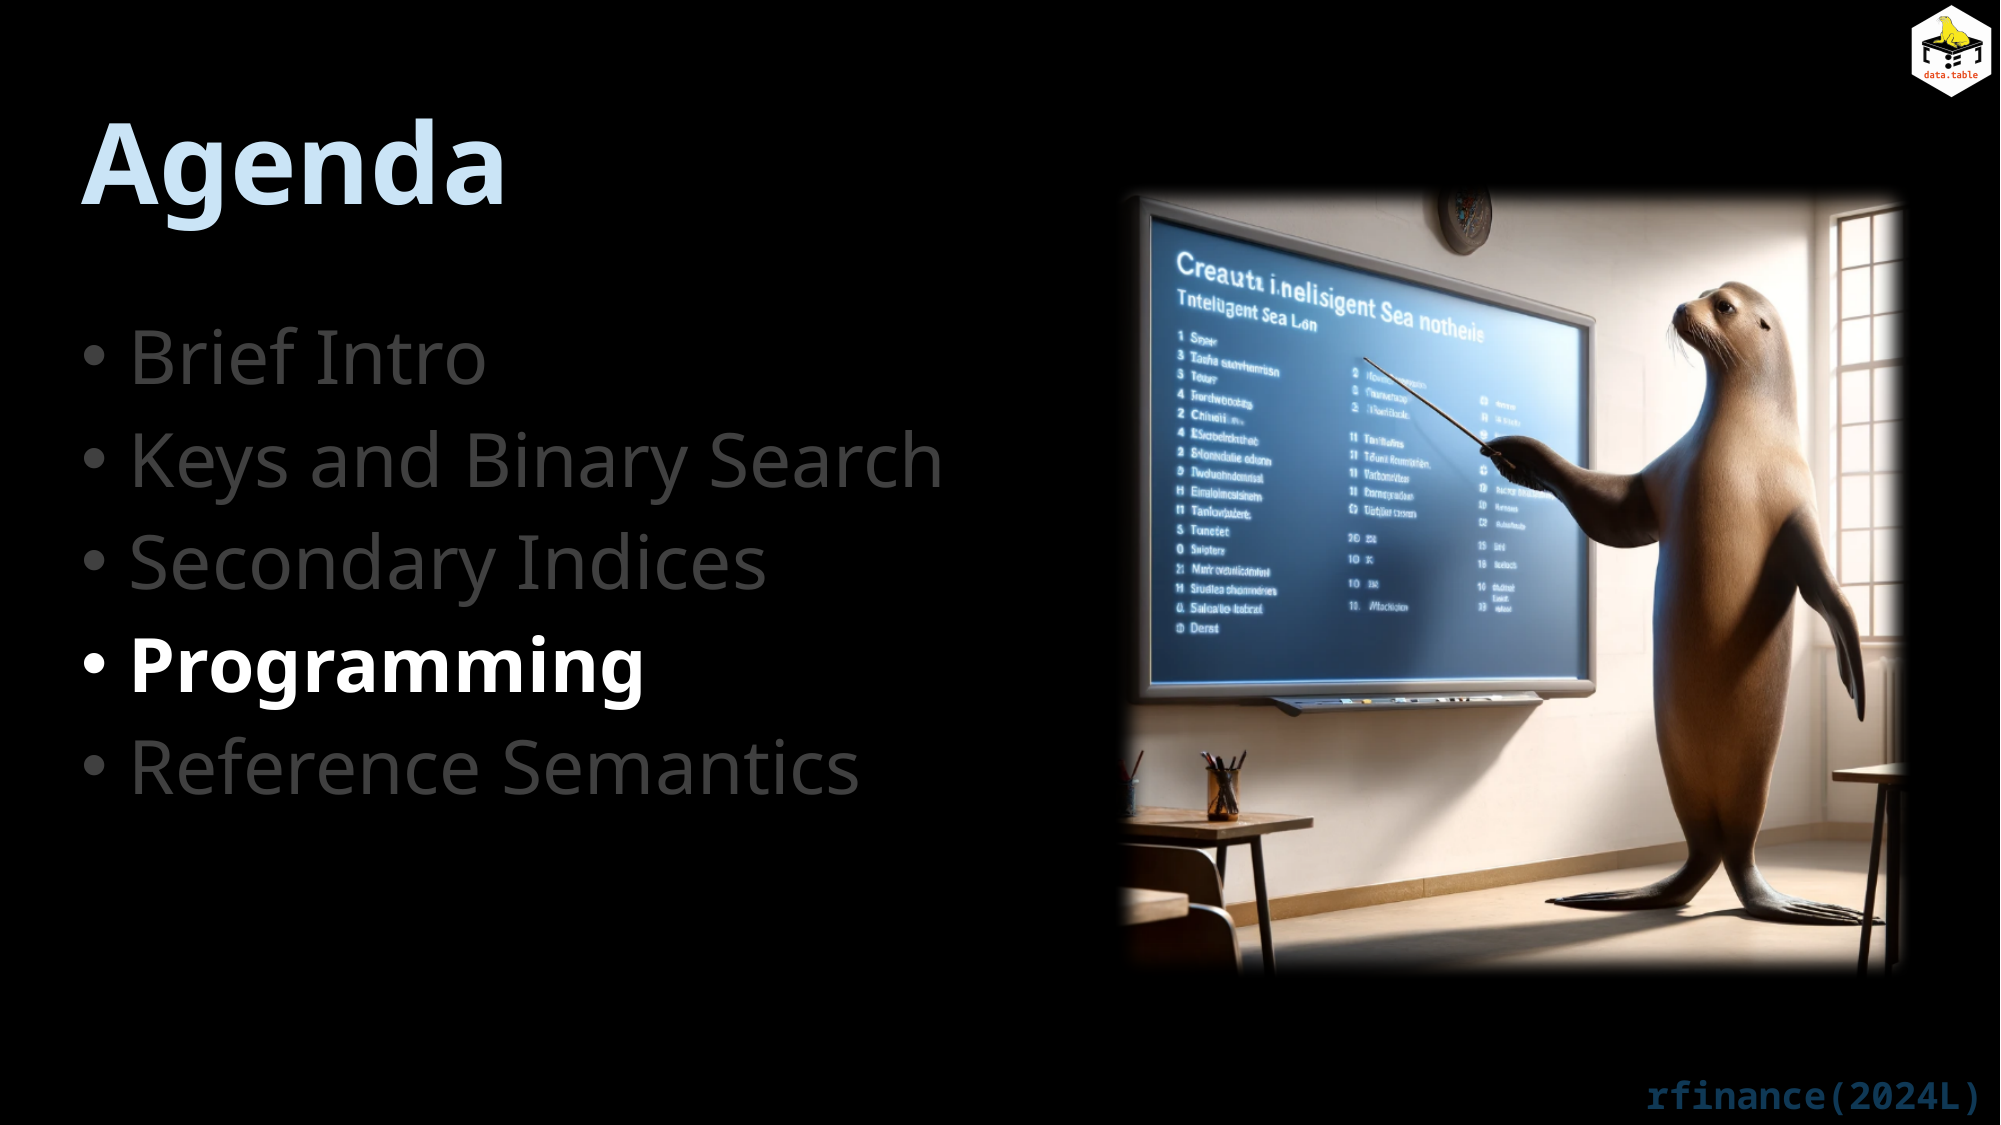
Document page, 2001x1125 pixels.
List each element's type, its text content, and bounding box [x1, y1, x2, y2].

text_box Brief Intro Keys and Binary Search Secondary Indices Programming Reference Semantics [67, 302, 1114, 818]
text_box rfinance(2024L) [1631, 1064, 1999, 1125]
text_box Agenda [66, 84, 1333, 235]
picture [1114, 182, 1912, 980]
picture [1911, 4, 1992, 98]
